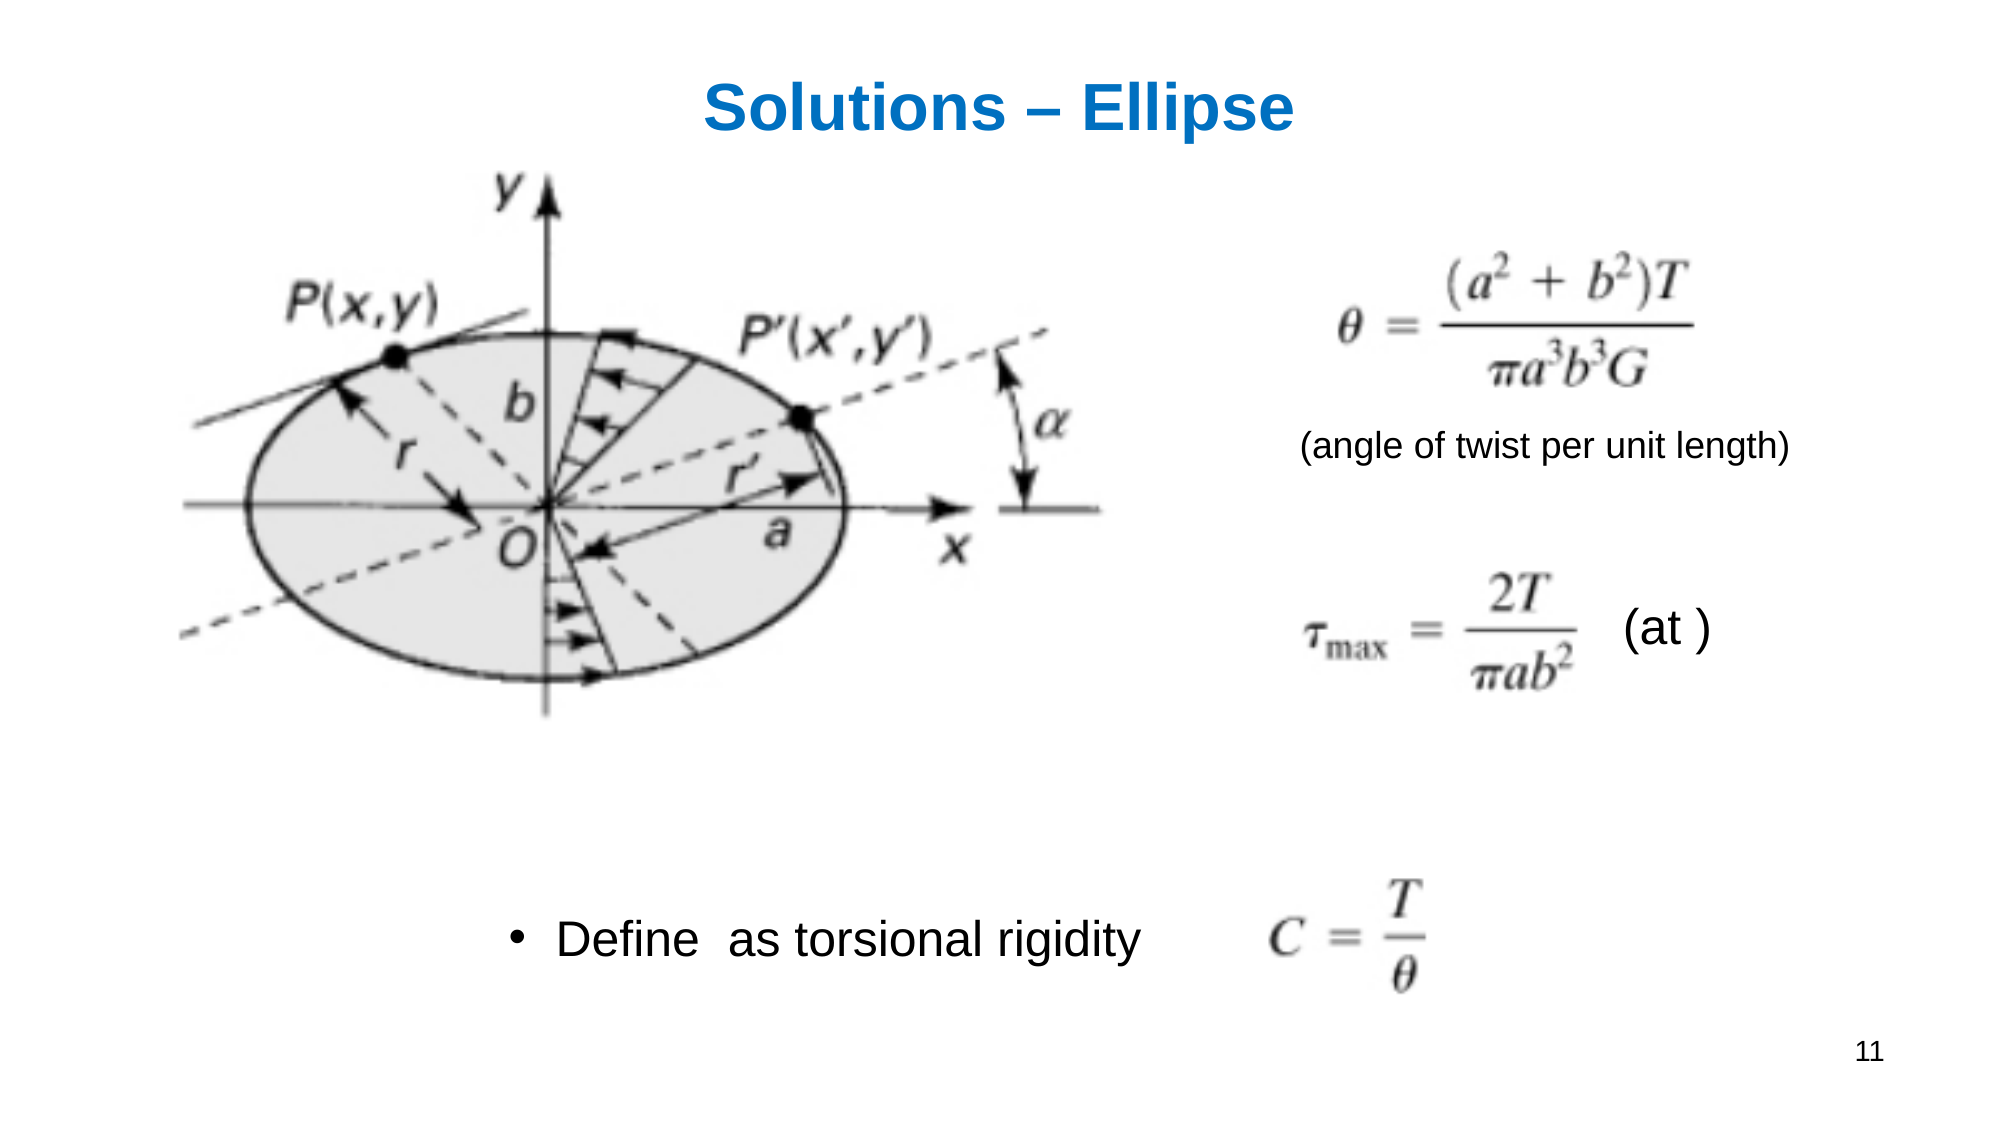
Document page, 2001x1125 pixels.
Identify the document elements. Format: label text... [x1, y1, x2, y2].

picture [174, 149, 1117, 738]
picture [1254, 864, 1450, 1010]
picture [1287, 562, 1600, 711]
title Solutions – Ellipse [324, 44, 1676, 163]
slide_number 11 [1433, 1024, 1901, 1103]
picture [1321, 236, 1708, 414]
text_box (angle of twist per unit length) [1268, 413, 1822, 474]
